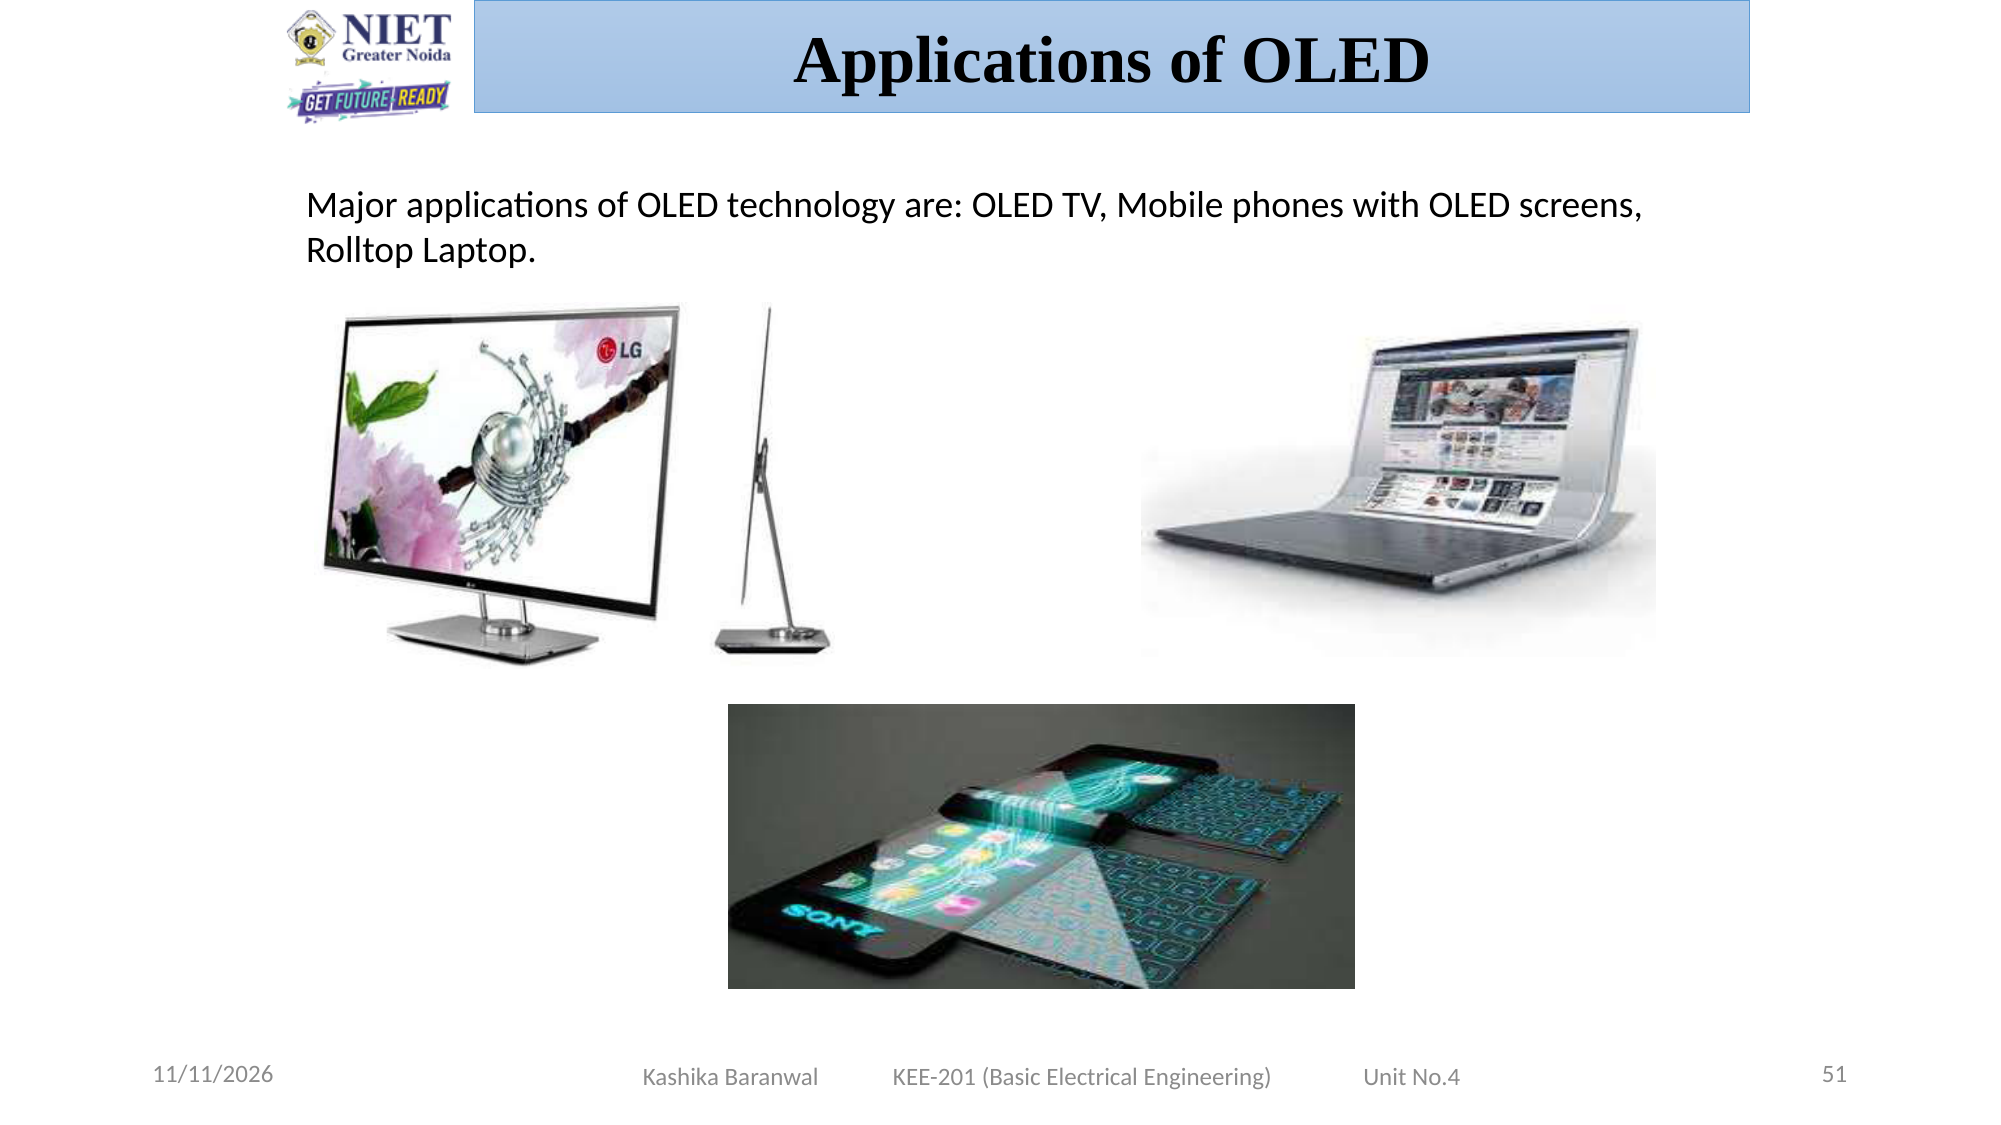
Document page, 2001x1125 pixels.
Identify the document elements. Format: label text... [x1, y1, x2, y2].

picture [728, 704, 1355, 989]
text_box Applications of OLED [488, 0, 1750, 113]
picture [1141, 243, 1656, 657]
footer Kashika Baranwal KEE-201 (Basic Electrical Engineering) Unit No.4 [624, 1045, 1481, 1106]
text_box Major applications of OLED technology are: OLED TV, Mobile phones with OLED screens, Rolltop Laptop. [291, 172, 1721, 278]
picture [249, 0, 488, 134]
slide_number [137, 1042, 588, 1103]
slide_number 51 [1412, 1042, 1863, 1103]
picture [314, 302, 835, 669]
